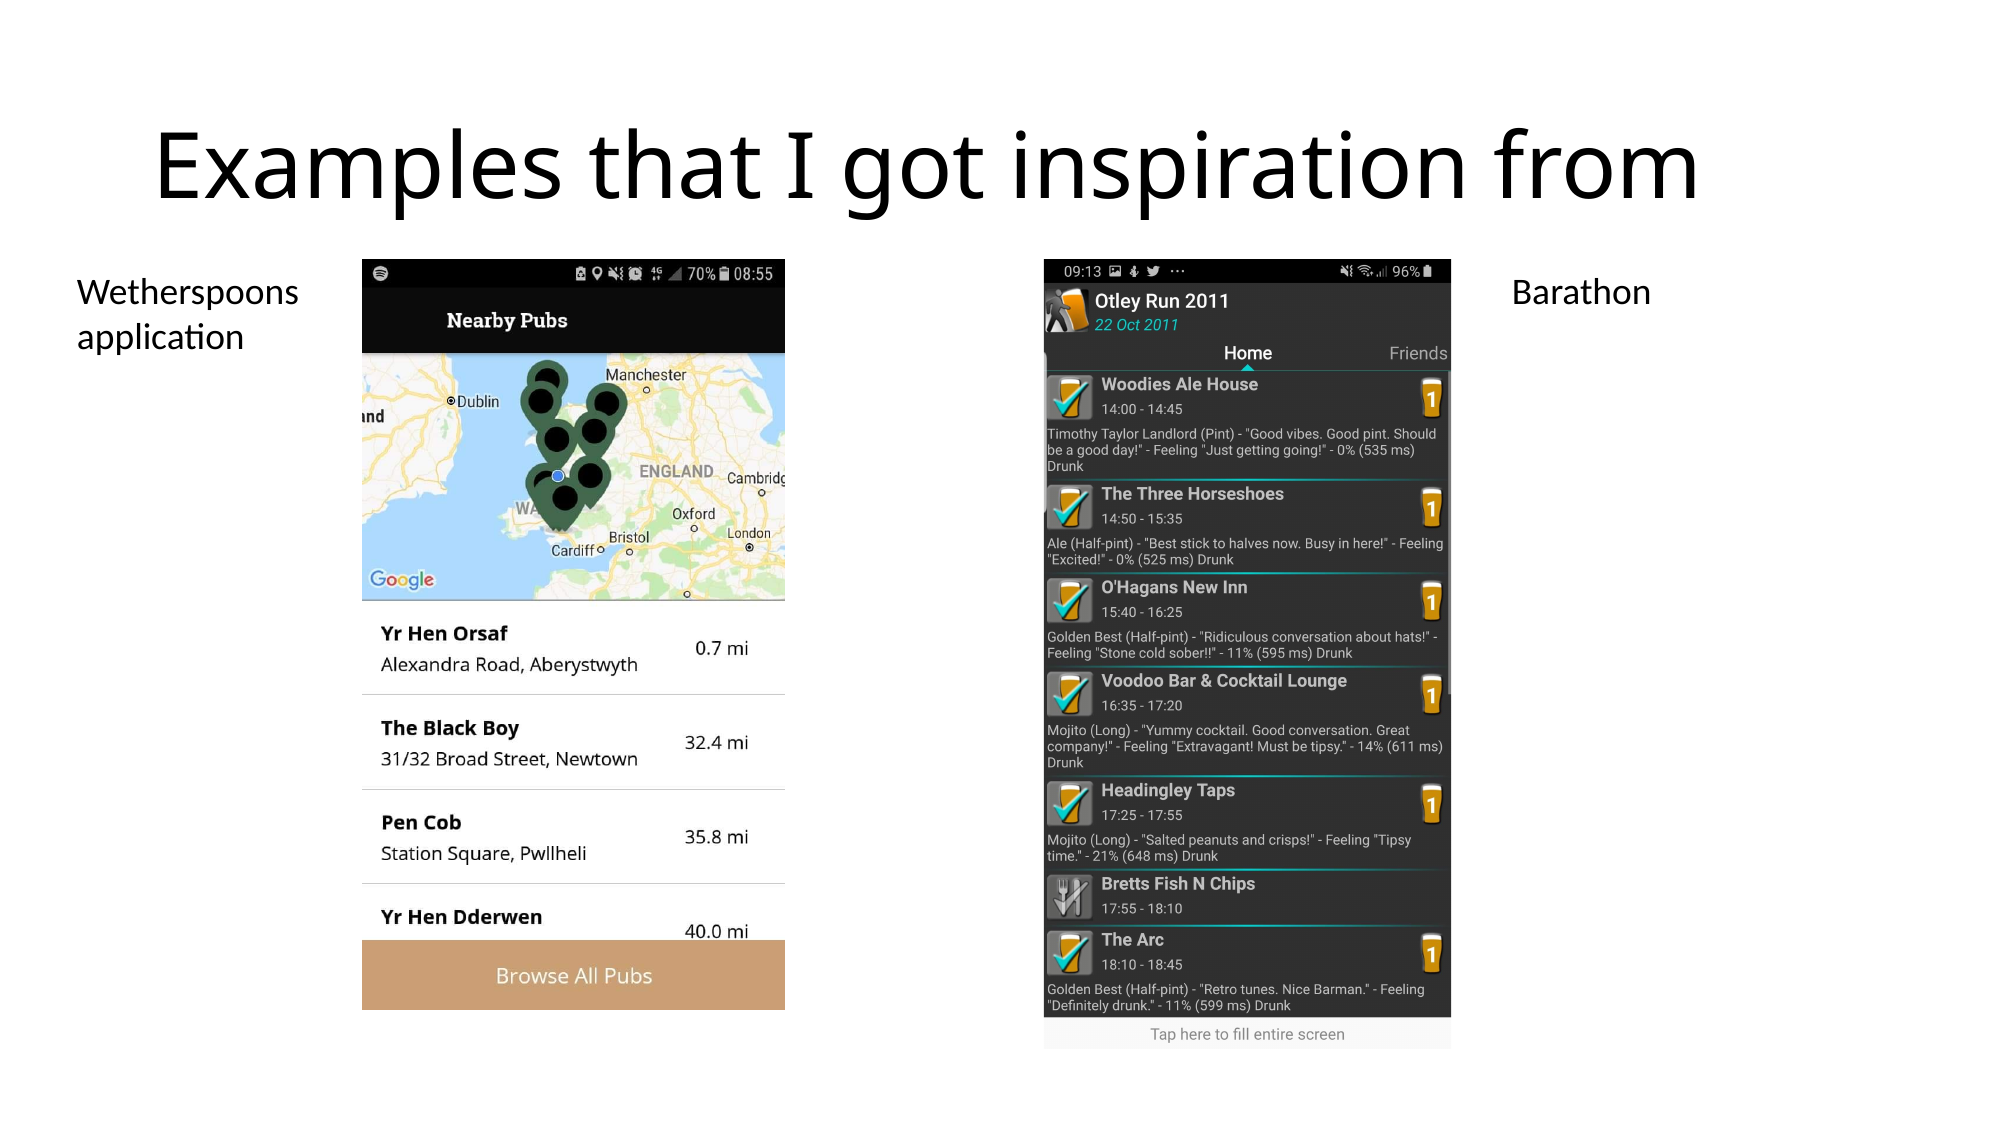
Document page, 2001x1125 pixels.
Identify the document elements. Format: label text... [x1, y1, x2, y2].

text_box Barathon [1497, 259, 1678, 319]
picture [362, 259, 785, 1010]
title Examples that I got inspiration from [137, 59, 1863, 278]
picture [1043, 259, 1452, 1049]
text_box Wetherspoons application [62, 259, 338, 364]
